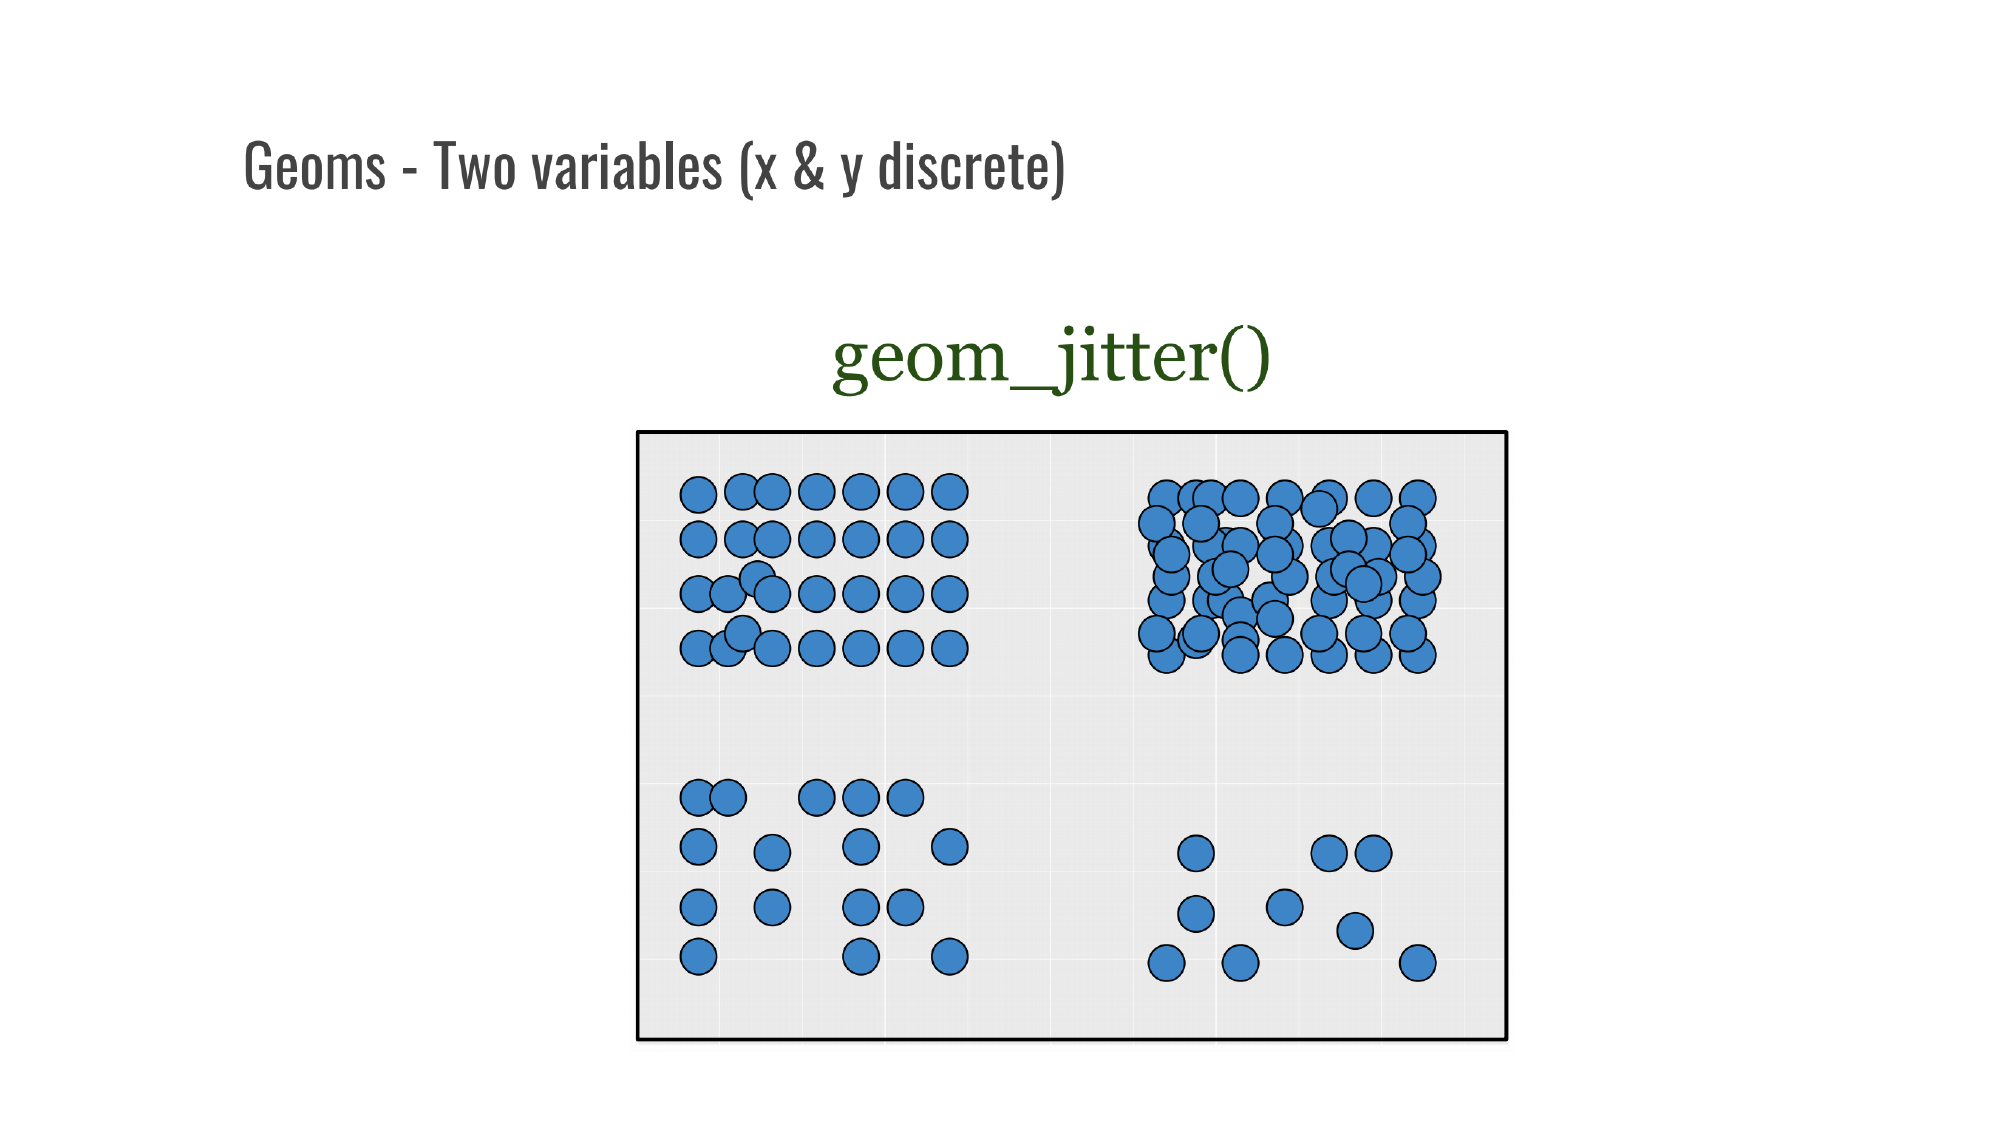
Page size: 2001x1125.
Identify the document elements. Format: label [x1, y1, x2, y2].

picture [236, 117, 1612, 1081]
